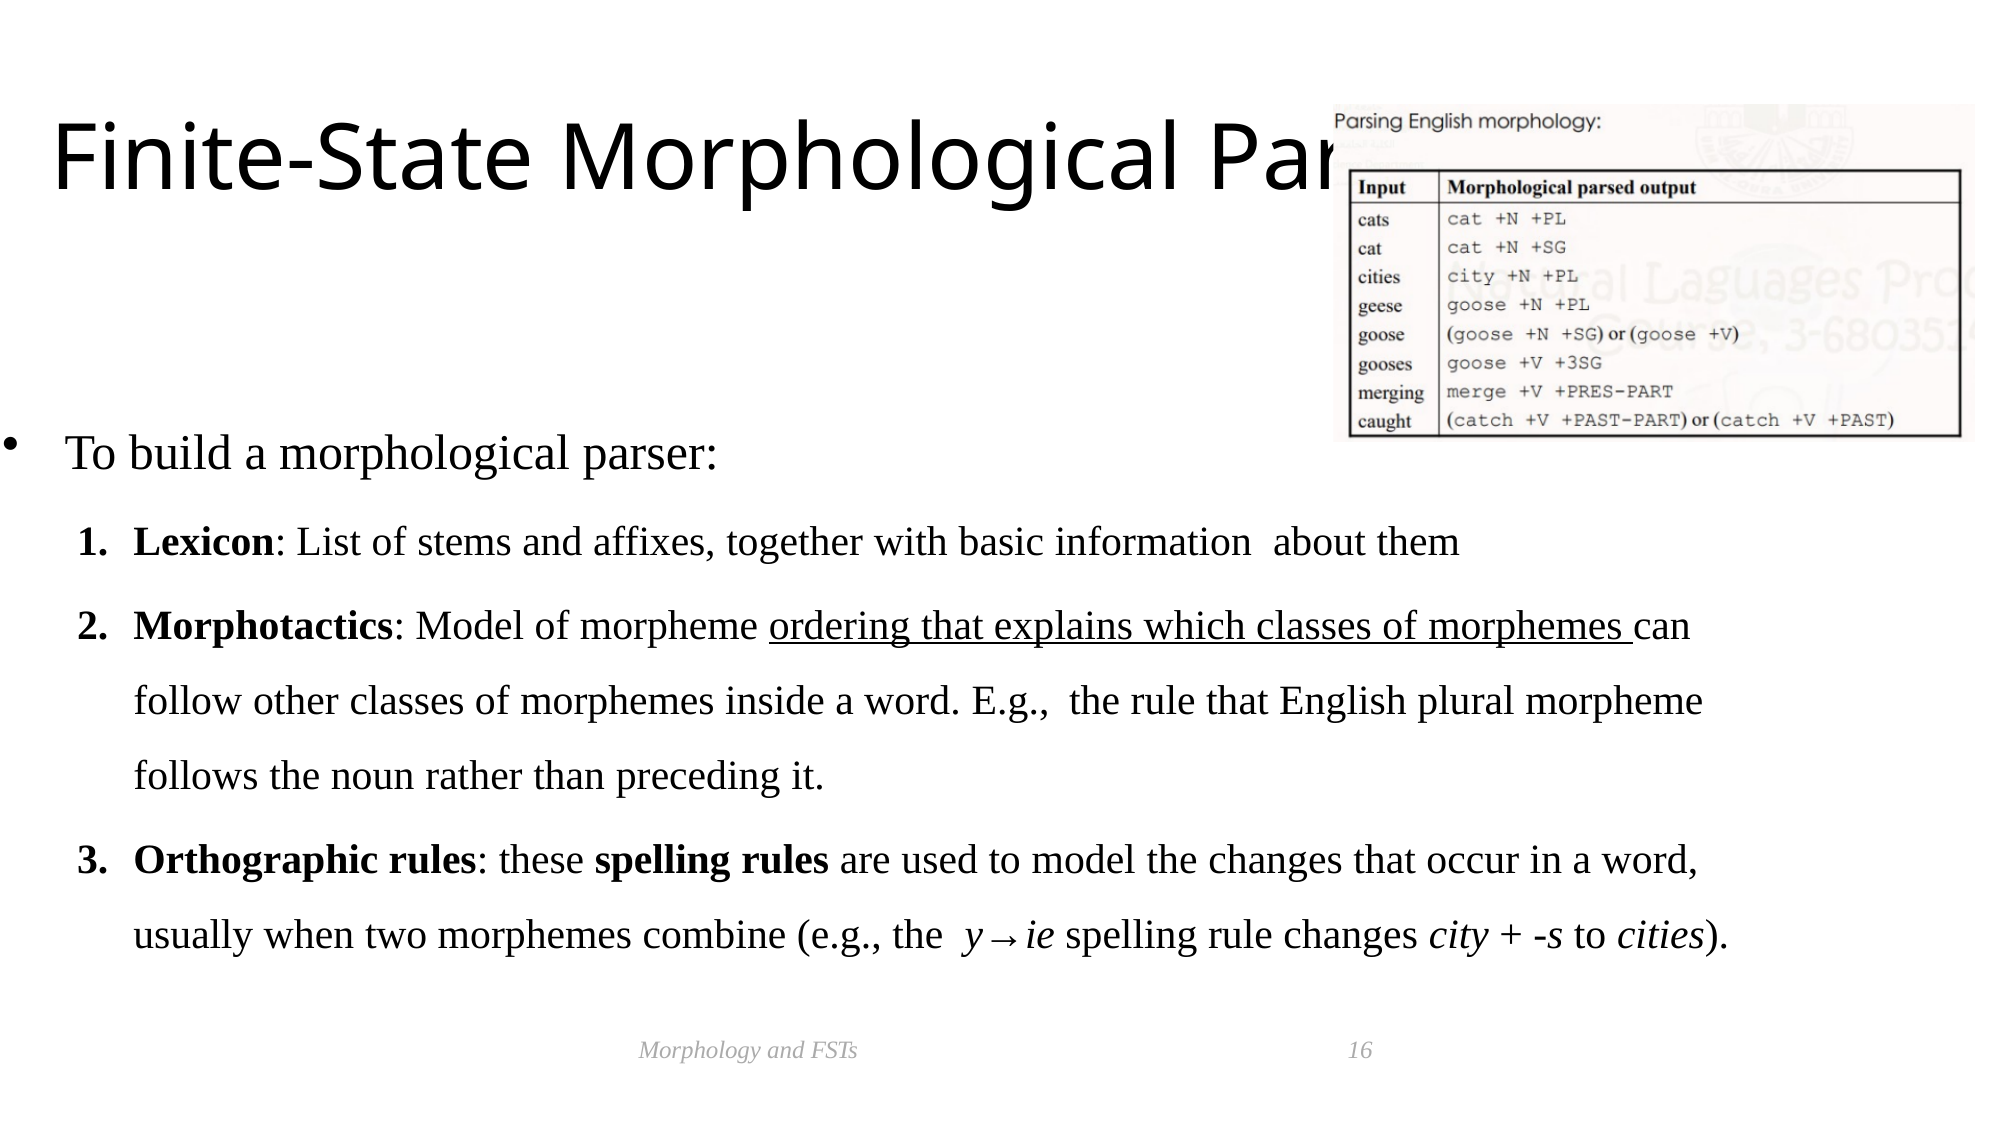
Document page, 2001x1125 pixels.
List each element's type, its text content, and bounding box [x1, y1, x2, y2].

text_box To build a morphological parser: Lexicon: List of stems and affixes, together with basic information about them Morphotactics: Model of morpheme ordering that explains which classes of morphemes can follow other classes of morphemes inside a word. E.g., the rule that English plural morpheme follows the noun rather than preceding it. Orthographic rules: these spelling rules are used to model the changes that occur in a word, usually when two morphemes combine (e.g., the y→ie spelling rule changes city + -s to cities). [0, 377, 1782, 957]
footer Morphology and FSTs [636, 957, 864, 1125]
slide_number 16 [1341, 957, 1379, 1125]
title Finite-State Morphological Parsing [24, 22, 1750, 248]
picture [1333, 104, 1975, 442]
